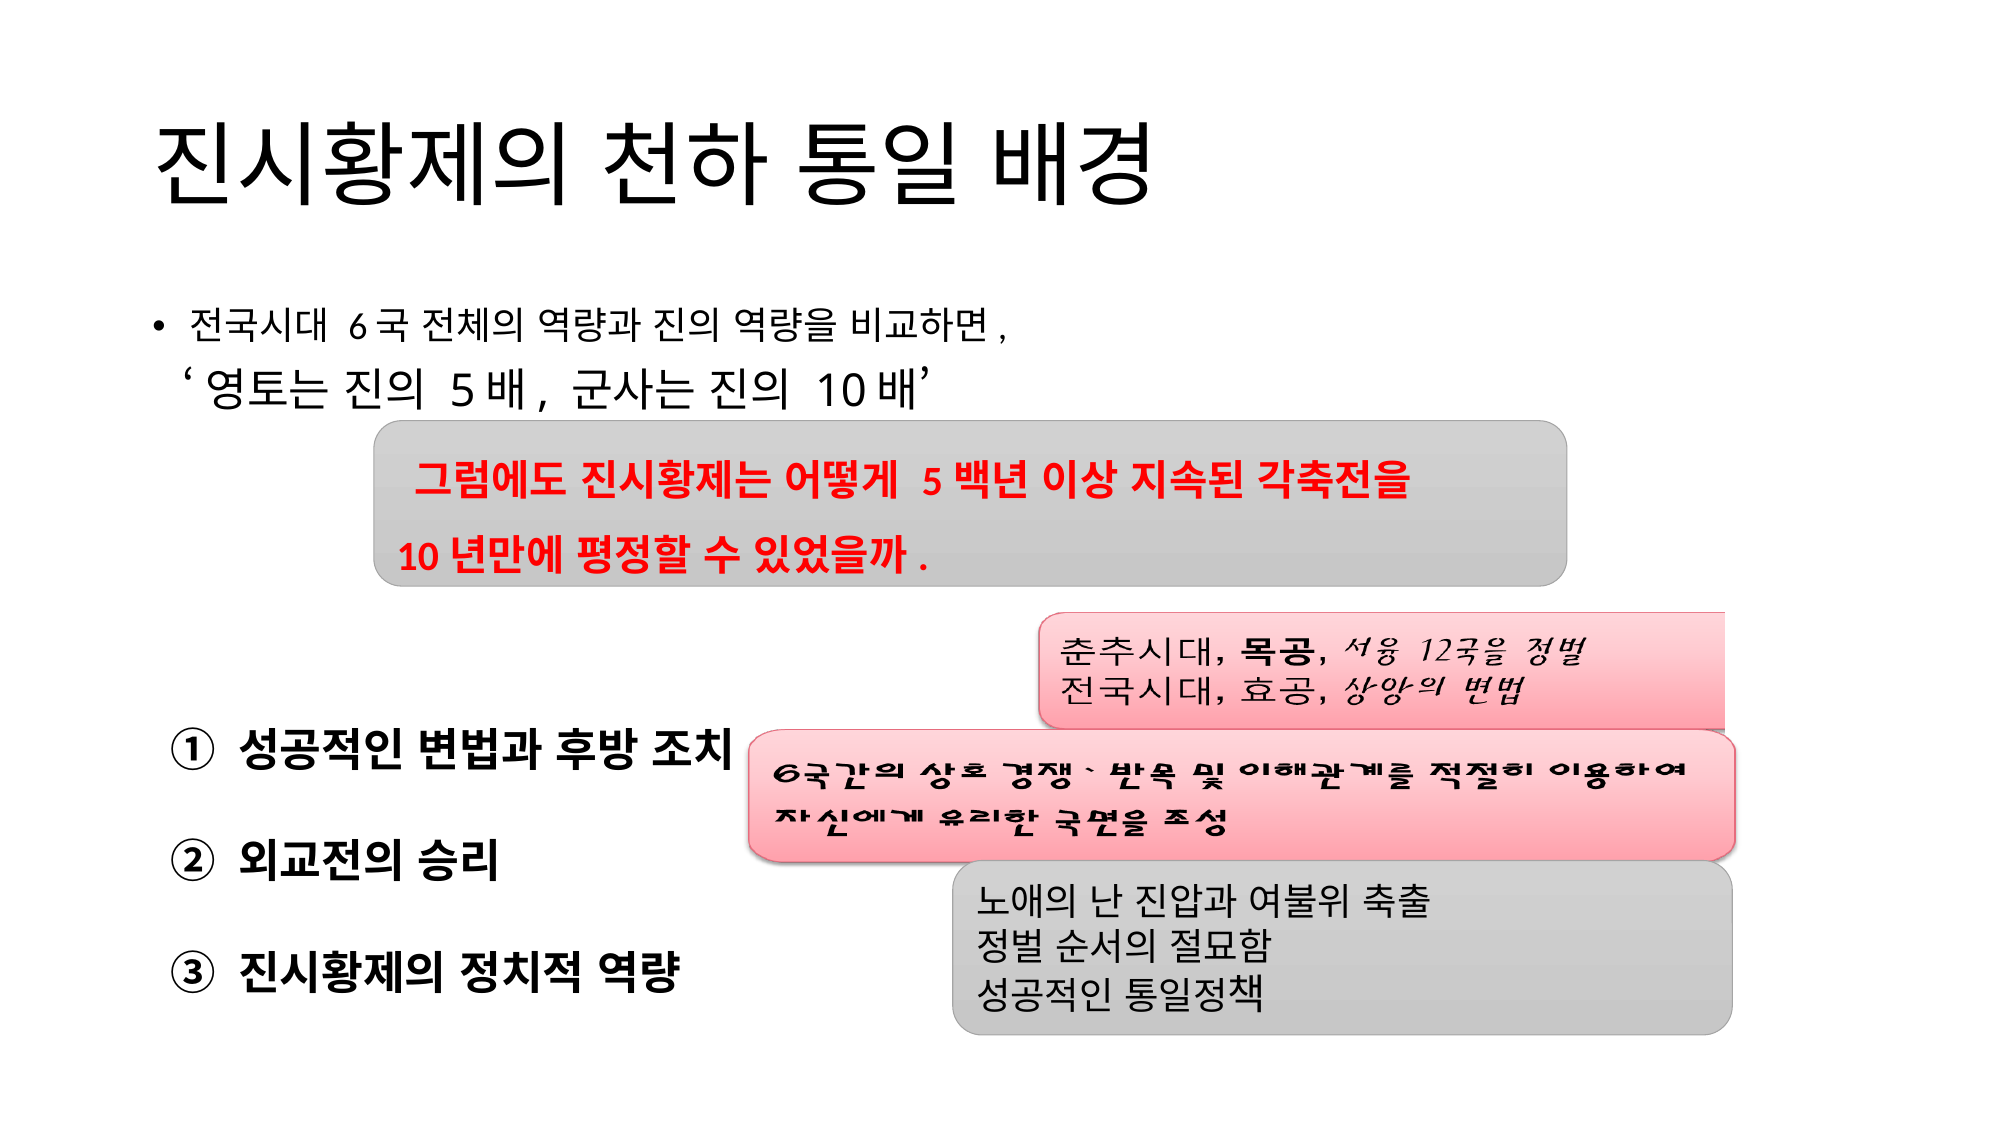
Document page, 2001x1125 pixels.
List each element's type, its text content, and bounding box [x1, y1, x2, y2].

list 전국시대 6국 전체의 역량과 진의 역량을 비교하면, ‘영토는 진의 5배, 군사는 진의 10배’ ① 성공적인 변법과 후방 조치 ② 외교전의 승리 ③ 진시황제의 정치적 역량 [137, 299, 1863, 1014]
text_box 노애의 난 진압과 여불위 축출 정벌 순서의 절묘함 성공적인 통일정책 [952, 870, 1733, 1036]
text_box 그럼에도 진시황제는 어떻게 5백년 이상 지속된 각축전을 10년만에 평정할 수 있었을까. [373, 420, 1568, 587]
title 진시황제의 천하 통일 배경 [137, 59, 1863, 278]
picture [738, 610, 1743, 870]
